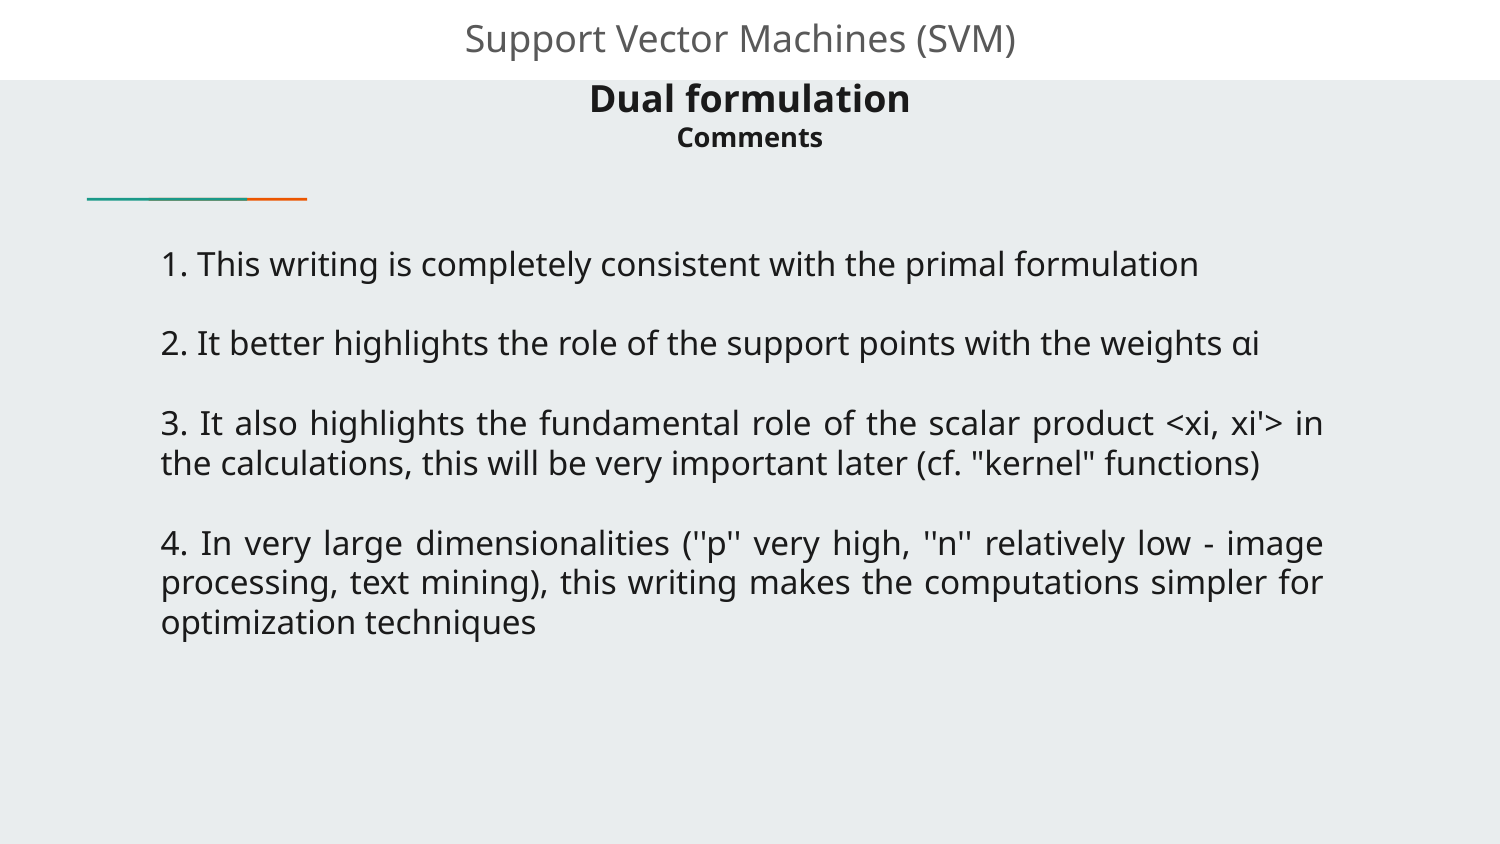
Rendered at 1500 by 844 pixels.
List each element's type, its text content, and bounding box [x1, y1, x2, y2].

title Dual formulation Comments [36, 59, 1464, 169]
text_box 1. This writing is completely consistent with the primal formulation 2. It better highlights the role of the support points with the weights αi 3. It also highlights the fundamental role of the scalar product <xi, xi'> in the calculations, this will be very important later (cf. "kernel" functions) 4. In very large dimensionalities (''p'' very high, ''n'' relatively low - image processing, text mining), this writing makes the computations simpler for optimization techniques [145, 227, 1341, 684]
subtitle Support Vector Machines (SVM) [367, 0, 1114, 80]
